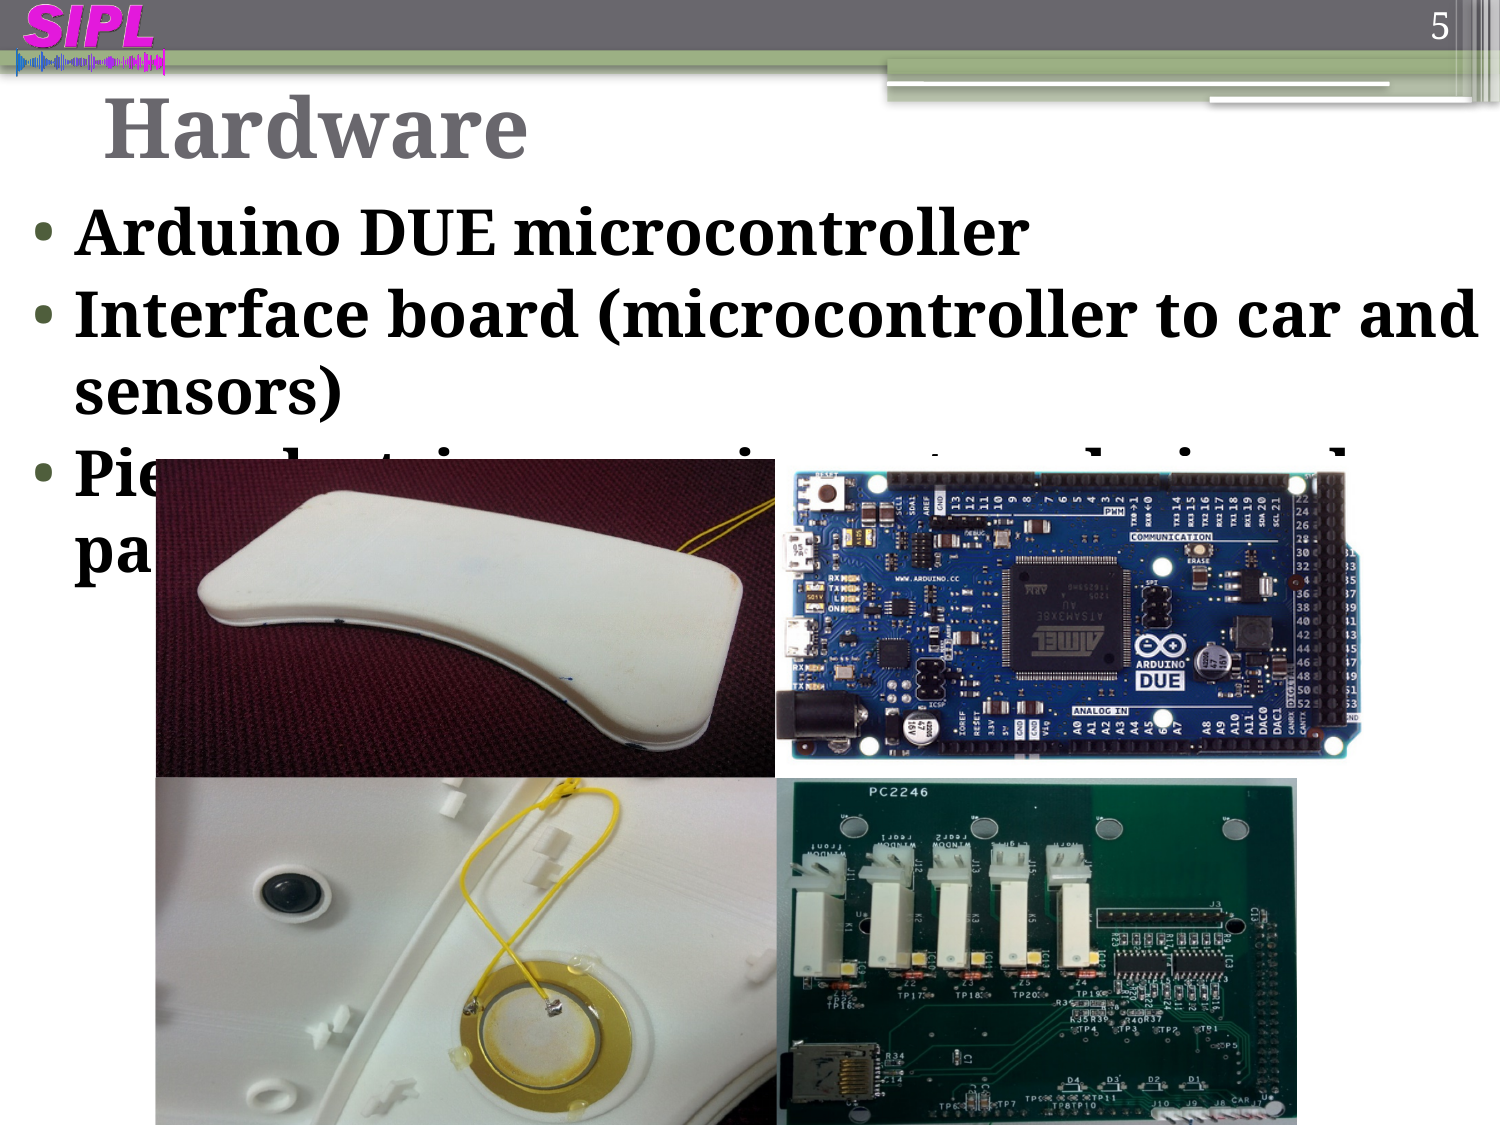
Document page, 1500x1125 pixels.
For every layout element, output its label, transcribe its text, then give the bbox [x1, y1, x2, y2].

slide_number 5 [1341, 0, 1466, 61]
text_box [155, 455, 1364, 1125]
text_box Arduino DUE microcontroller Interface board (microcontroller to car and sensors) Piezoelectric sensor in custom designed package [0, 184, 1500, 705]
picture [5, 0, 171, 79]
text_box Hardware [88, 66, 1439, 184]
